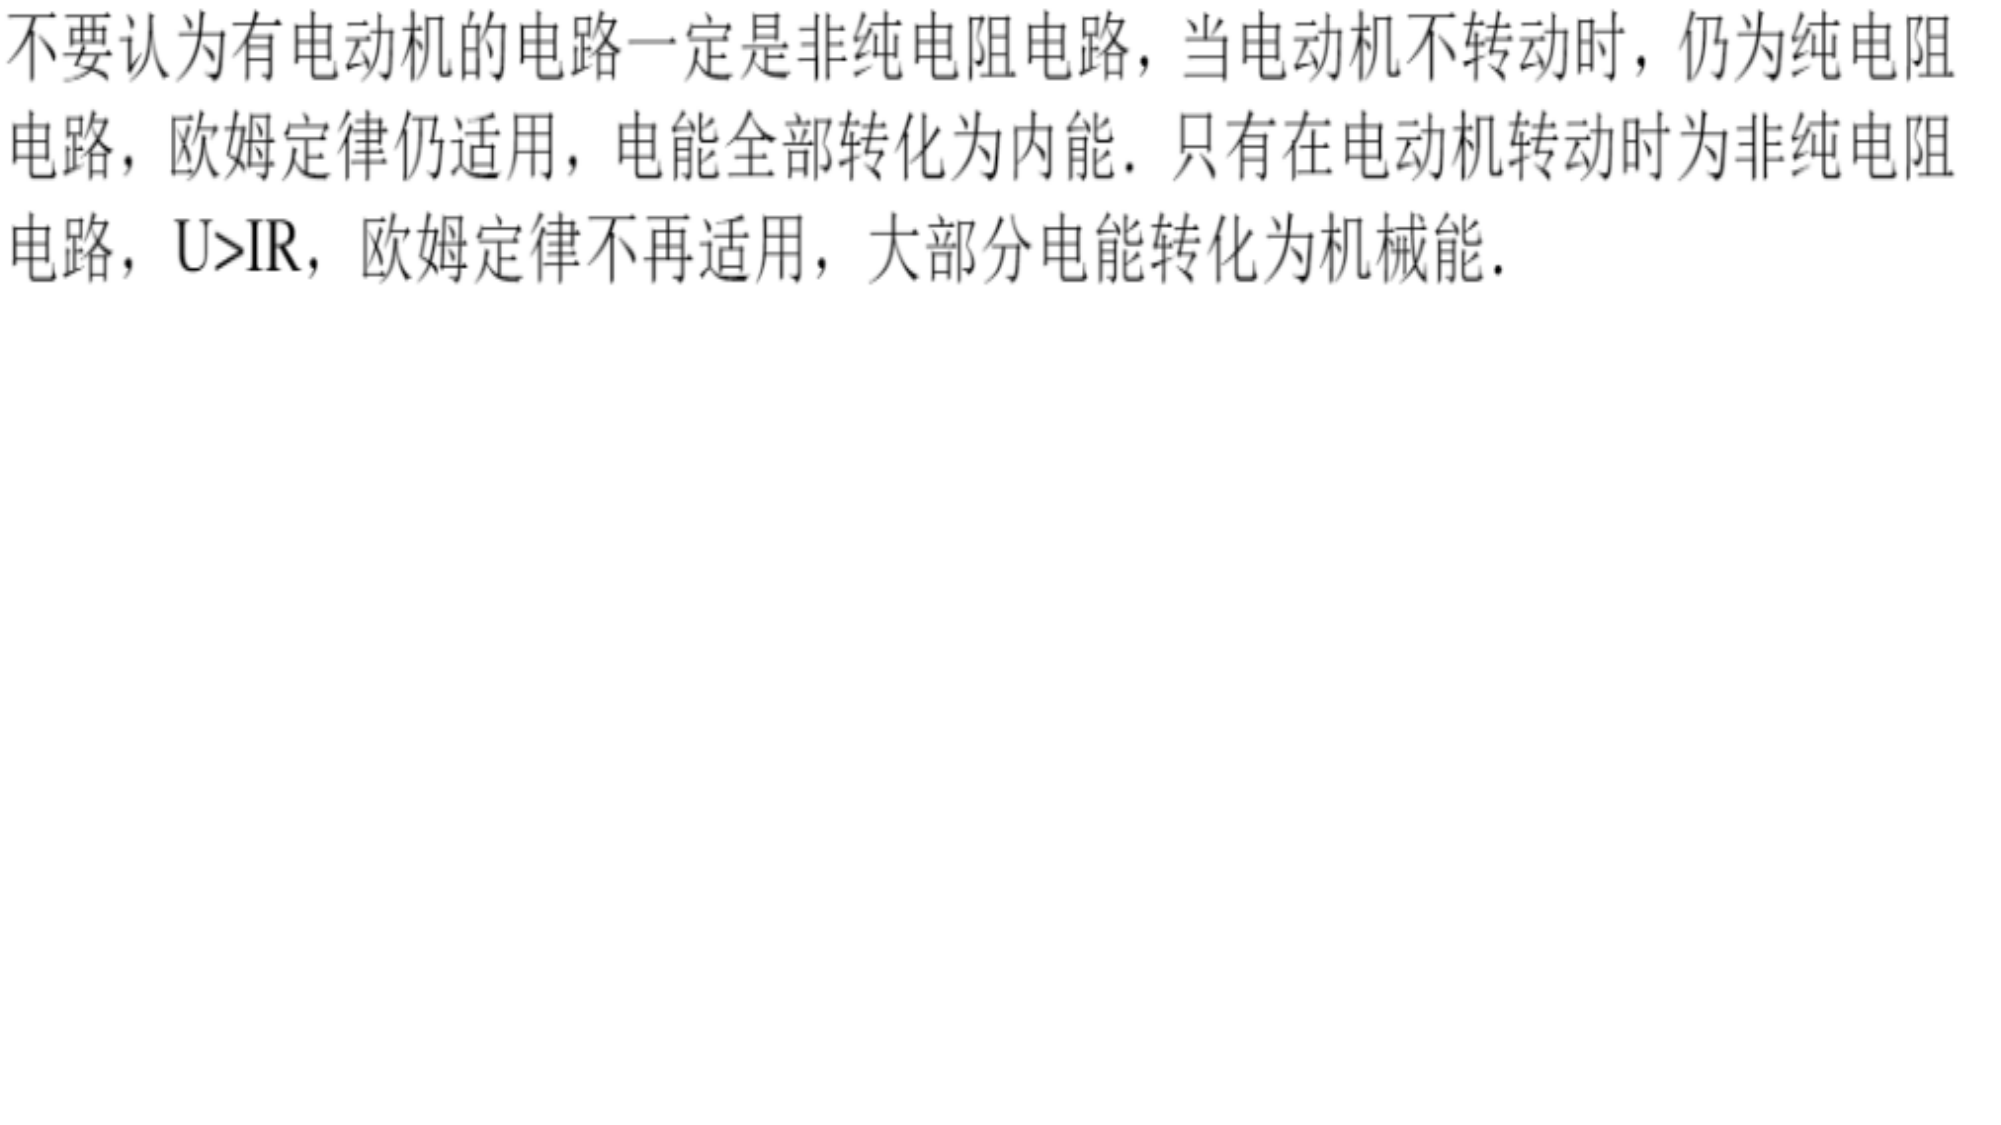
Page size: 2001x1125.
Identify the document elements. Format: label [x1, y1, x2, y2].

picture [0, 0, 1998, 318]
